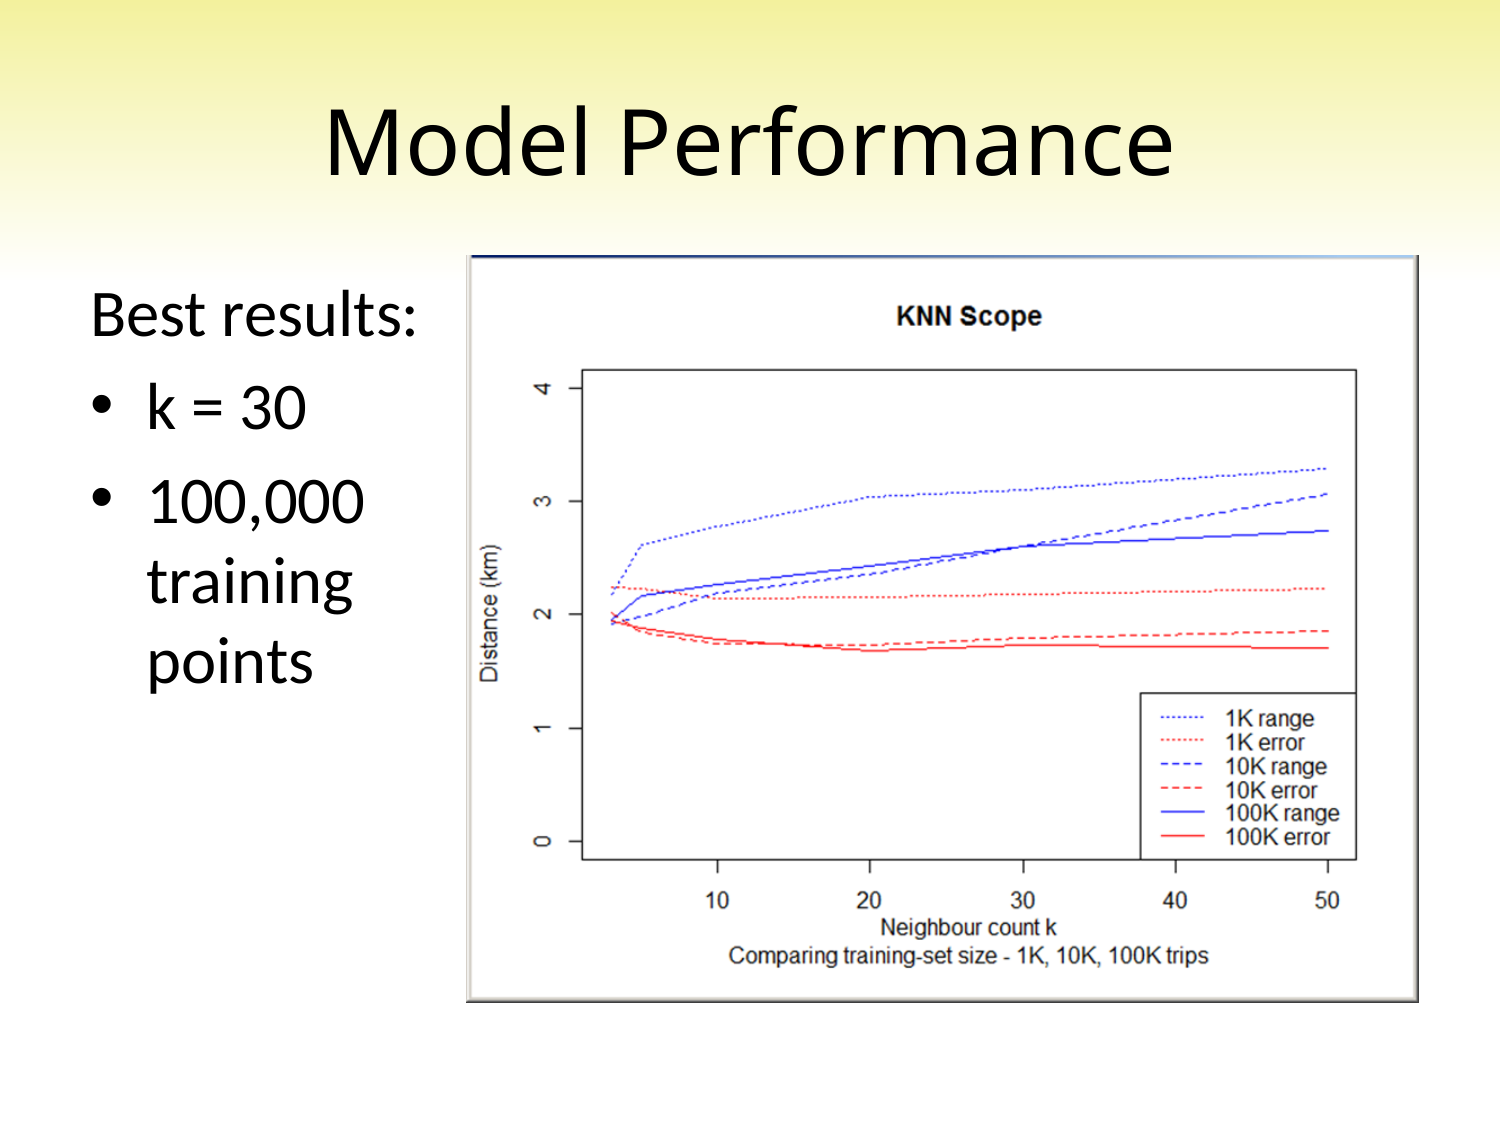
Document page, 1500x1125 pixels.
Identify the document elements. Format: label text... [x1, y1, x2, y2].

title Model Performance [75, 45, 1425, 233]
list Best results: k = 30 100,000 training points [75, 262, 462, 1005]
picture [466, 255, 1420, 1004]
